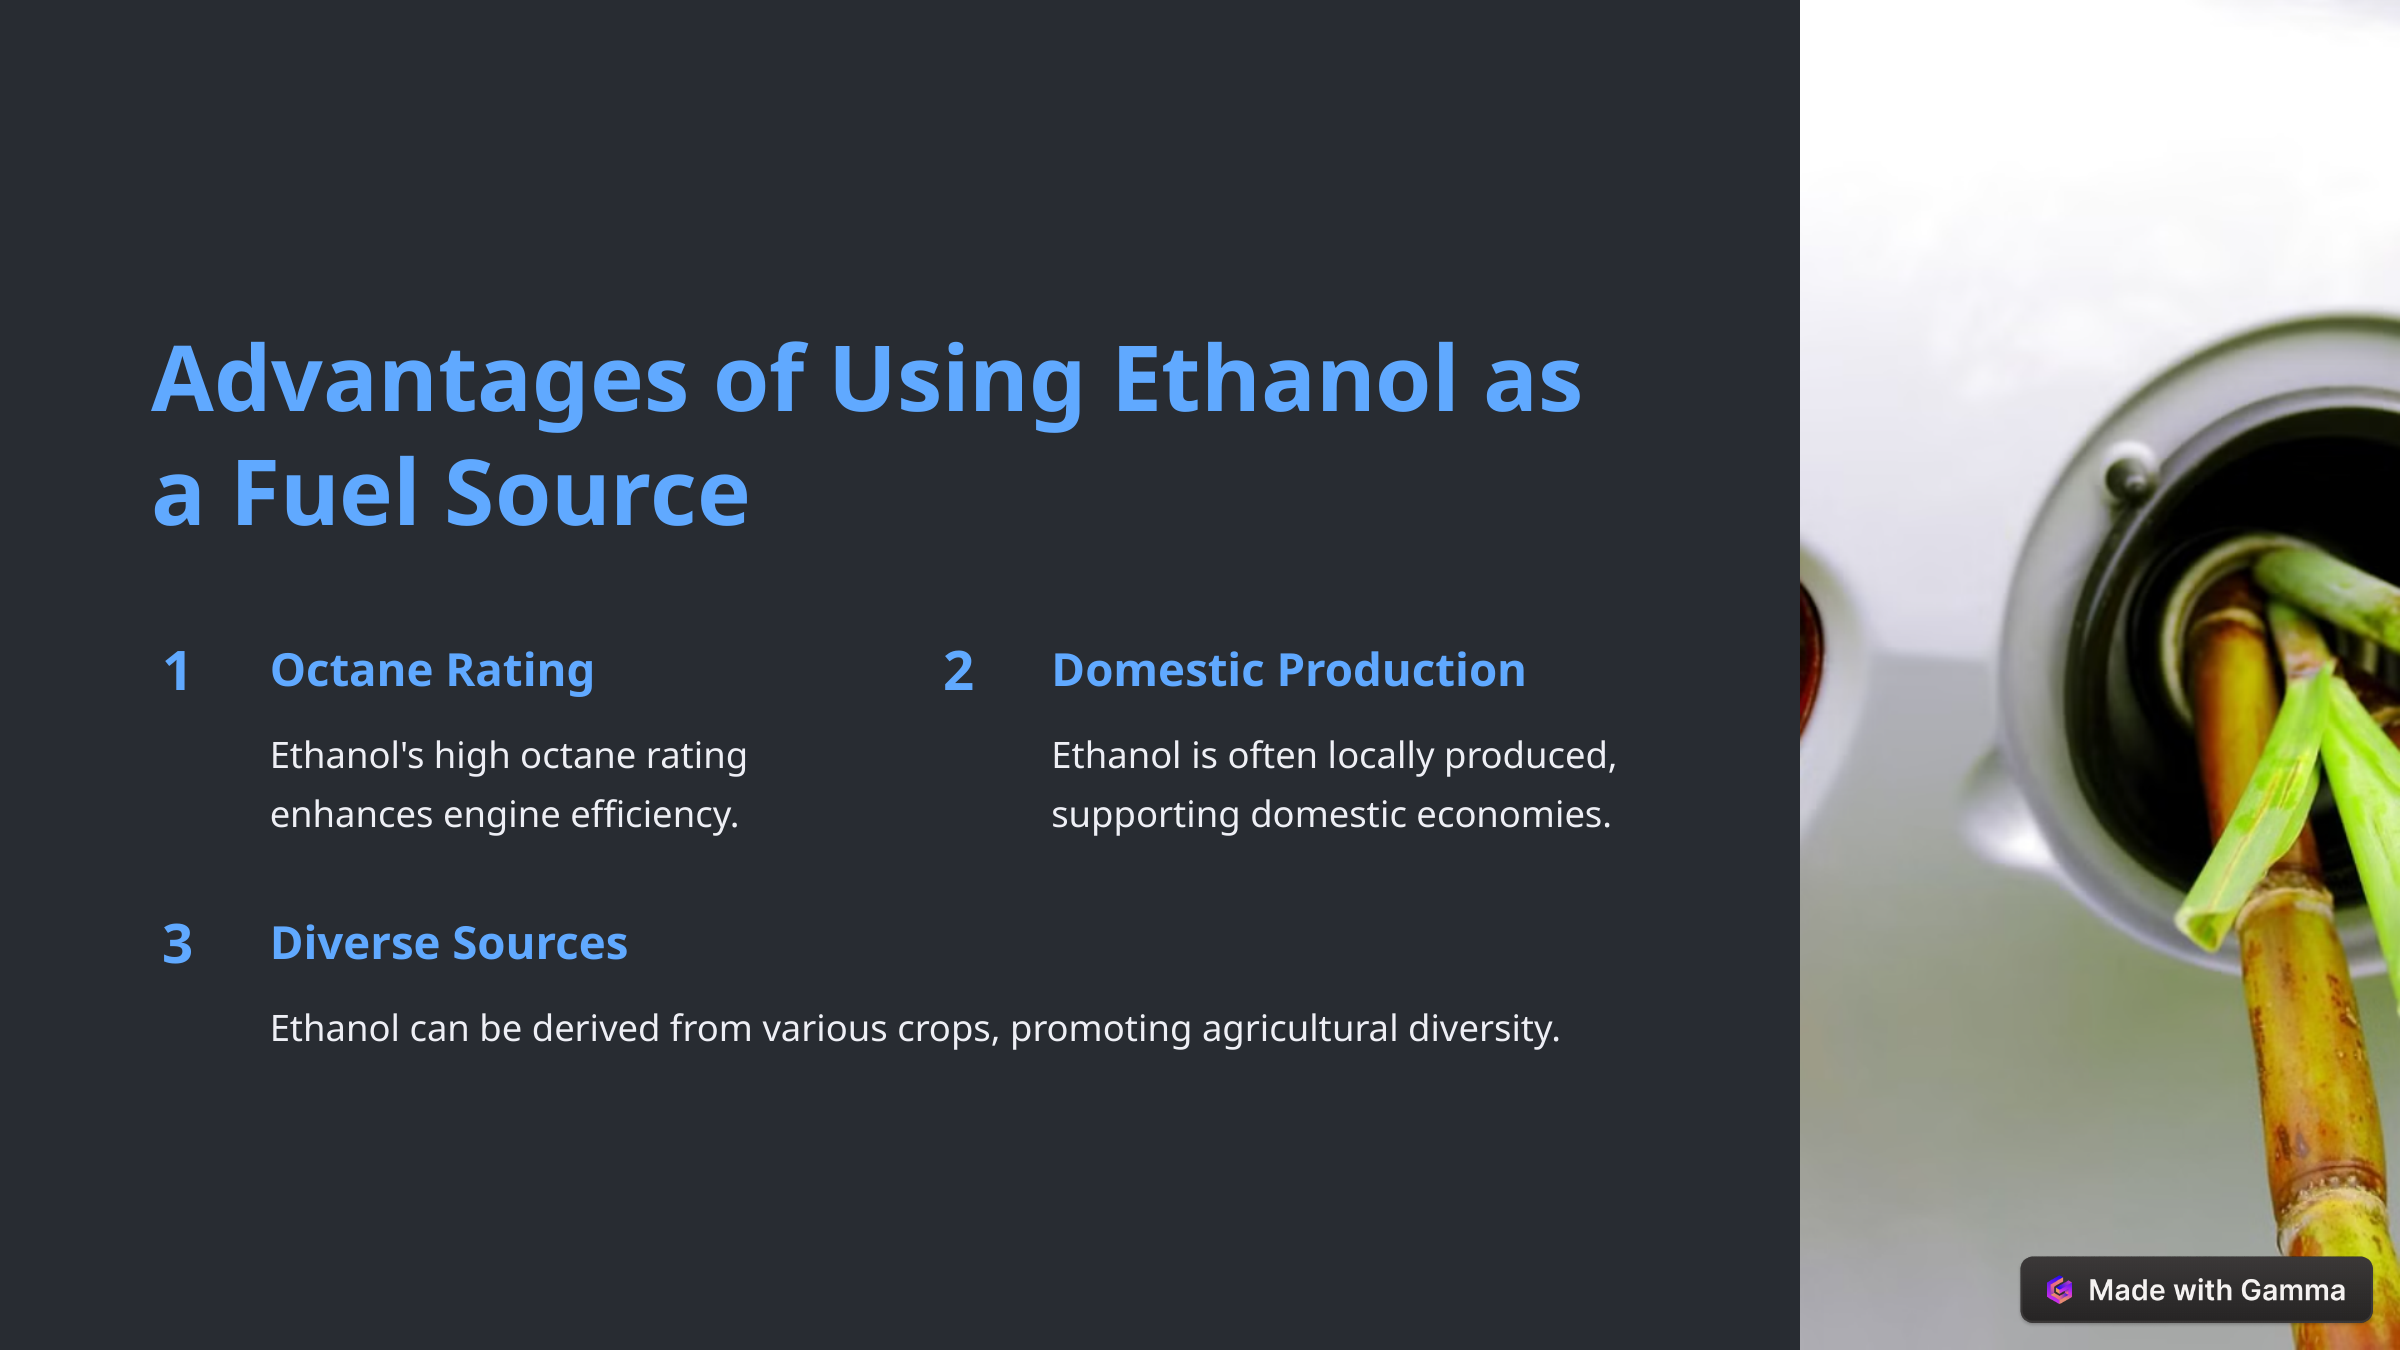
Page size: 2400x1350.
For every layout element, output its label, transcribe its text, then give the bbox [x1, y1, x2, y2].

text_box [0, 0, 1799, 1350]
text_box Ethanol can be derived from various crops, promoting agricultural diversity. [255, 983, 1664, 1042]
text_box Advantages of Using Ethanol as a Fuel Source [136, 308, 1664, 536]
text_box [918, 619, 1001, 702]
picture [1799, 0, 2400, 1350]
text_box Diverse Sources [255, 904, 711, 962]
text_box 3 [162, 898, 193, 968]
text_box 2 [943, 626, 975, 695]
text_box Octane Rating [255, 631, 711, 689]
text_box 1 [167, 626, 188, 695]
text_box [136, 892, 219, 975]
text_box Ethanol's high octane rating enhances engine efficiency. [255, 710, 882, 828]
text_box Ethanol is often locally produced, supporting domestic economies. [1036, 710, 1664, 828]
text_box [136, 619, 219, 702]
text_box Domestic Production [1036, 631, 1493, 689]
